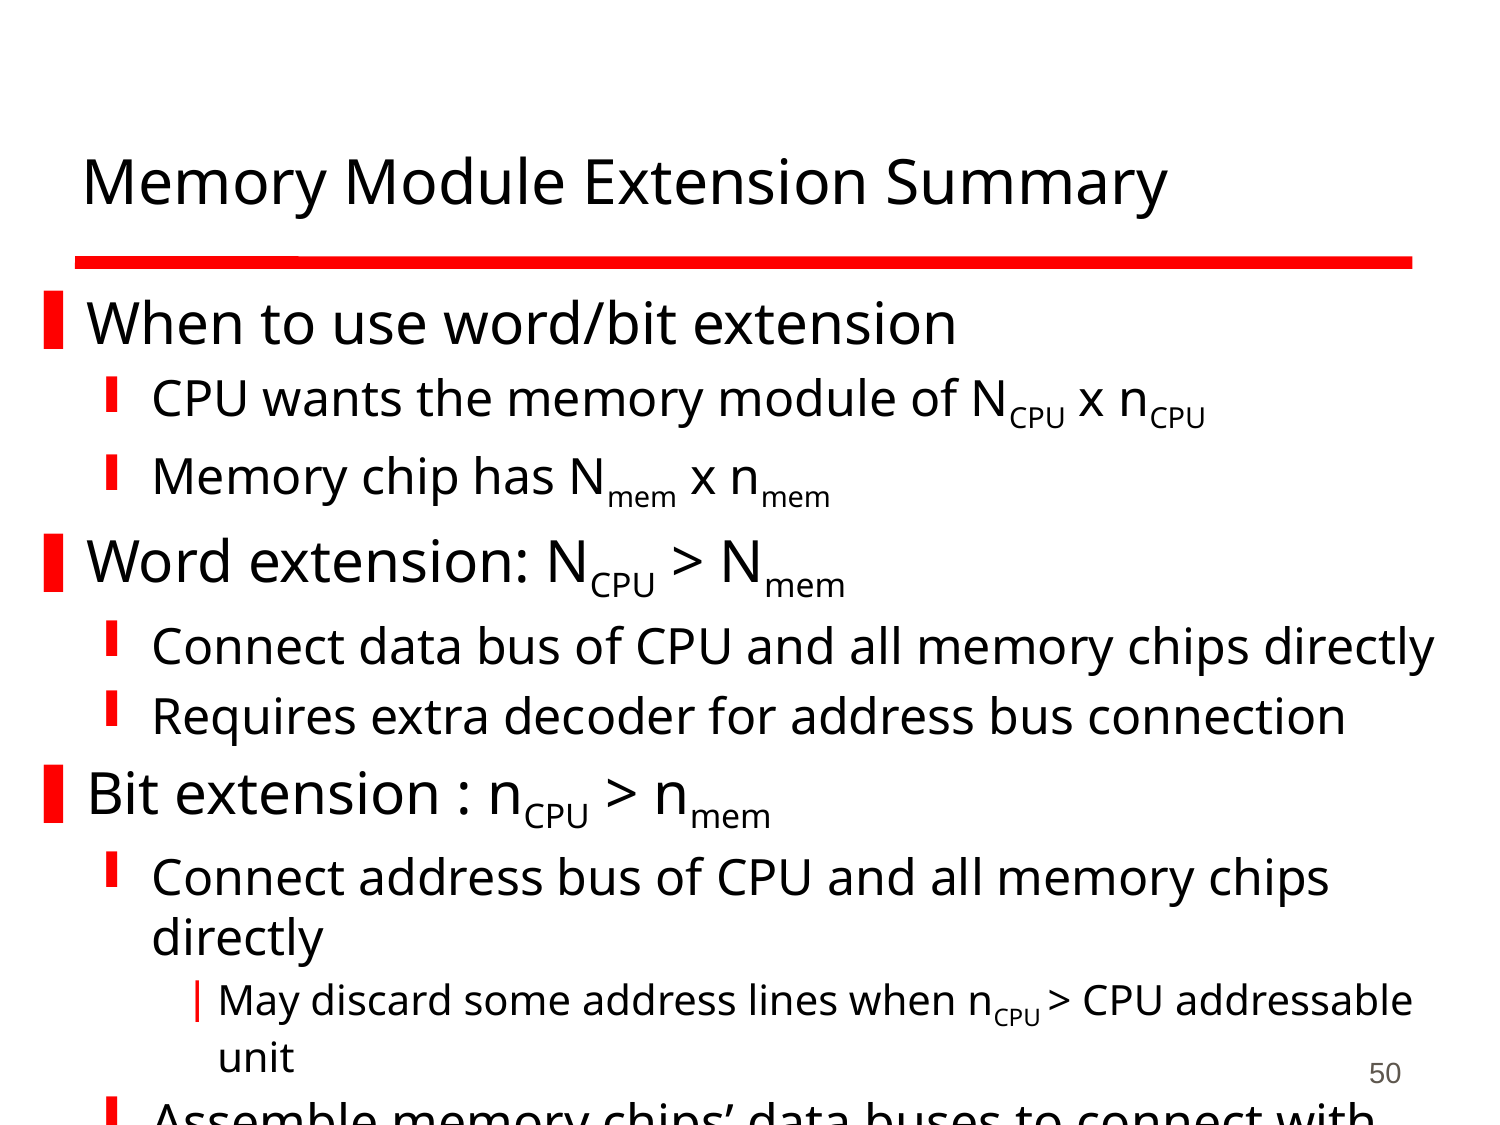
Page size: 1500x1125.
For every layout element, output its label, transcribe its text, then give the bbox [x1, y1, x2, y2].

title Memory Module Extension Summary [66, 37, 1413, 226]
slide_number 50 [1103, 1021, 1417, 1098]
list When to use word/bit extension CPU wants the memory module of NCPU x nCPU Memory chip has Nmem x nmem Word extension: NCPU > Nmem Connect data bus of CPU and all memory chips directly Requires extra decoder for address bus connection Bit extension : nCPU > nmem Connect address bus of CPU and all memory chips directly May discard some address lines when nCPU > CPU addressable unit Assemble memory chips’ data buses to connect with CPU [14, 278, 1486, 1047]
